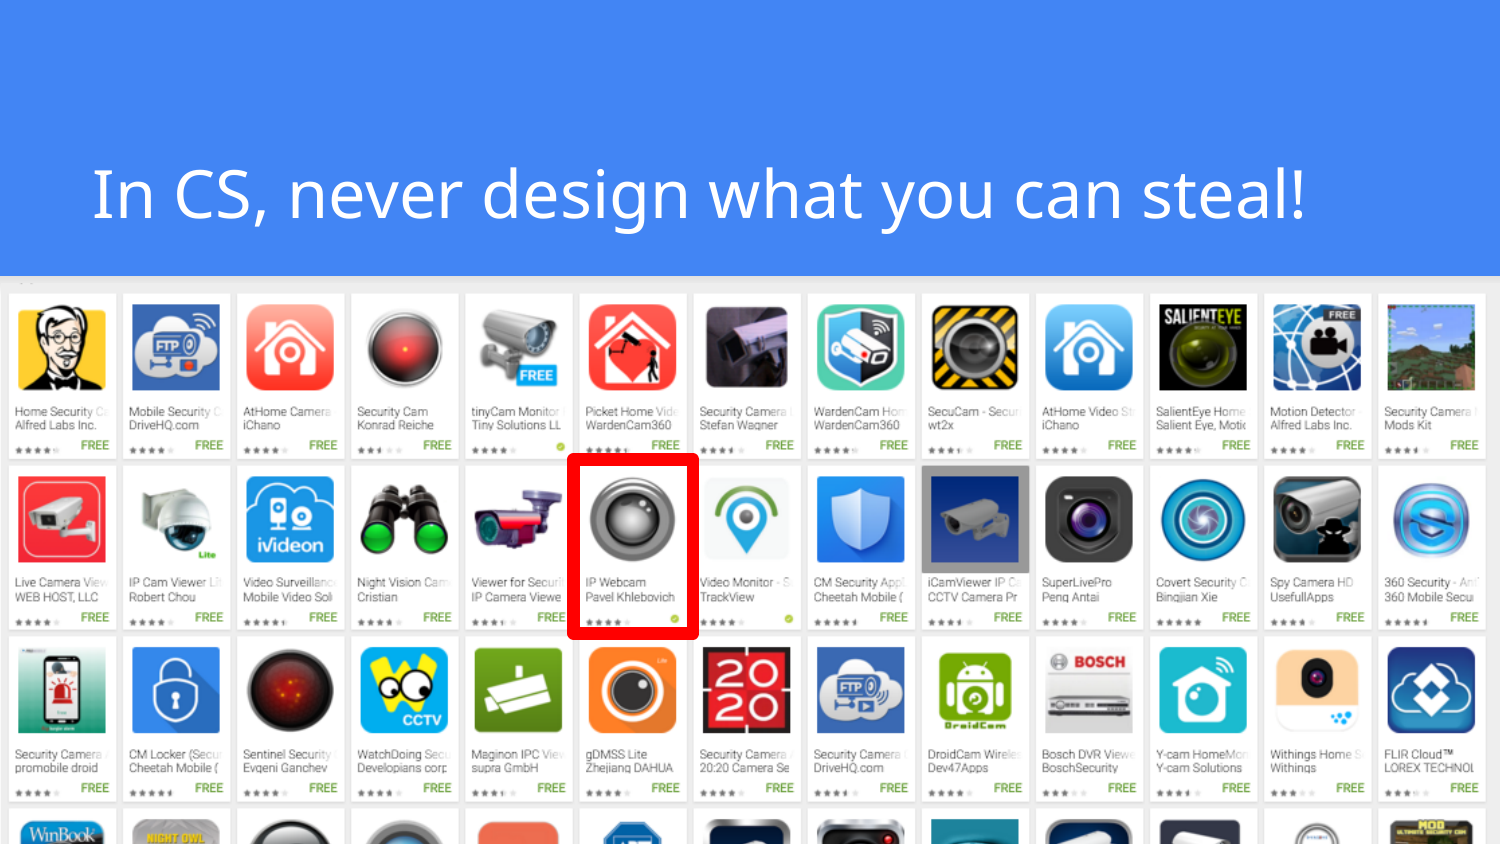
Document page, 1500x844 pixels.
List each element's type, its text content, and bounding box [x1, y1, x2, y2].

picture [1, 283, 1500, 844]
title In CS, never design what you can steal! [77, 121, 1427, 248]
